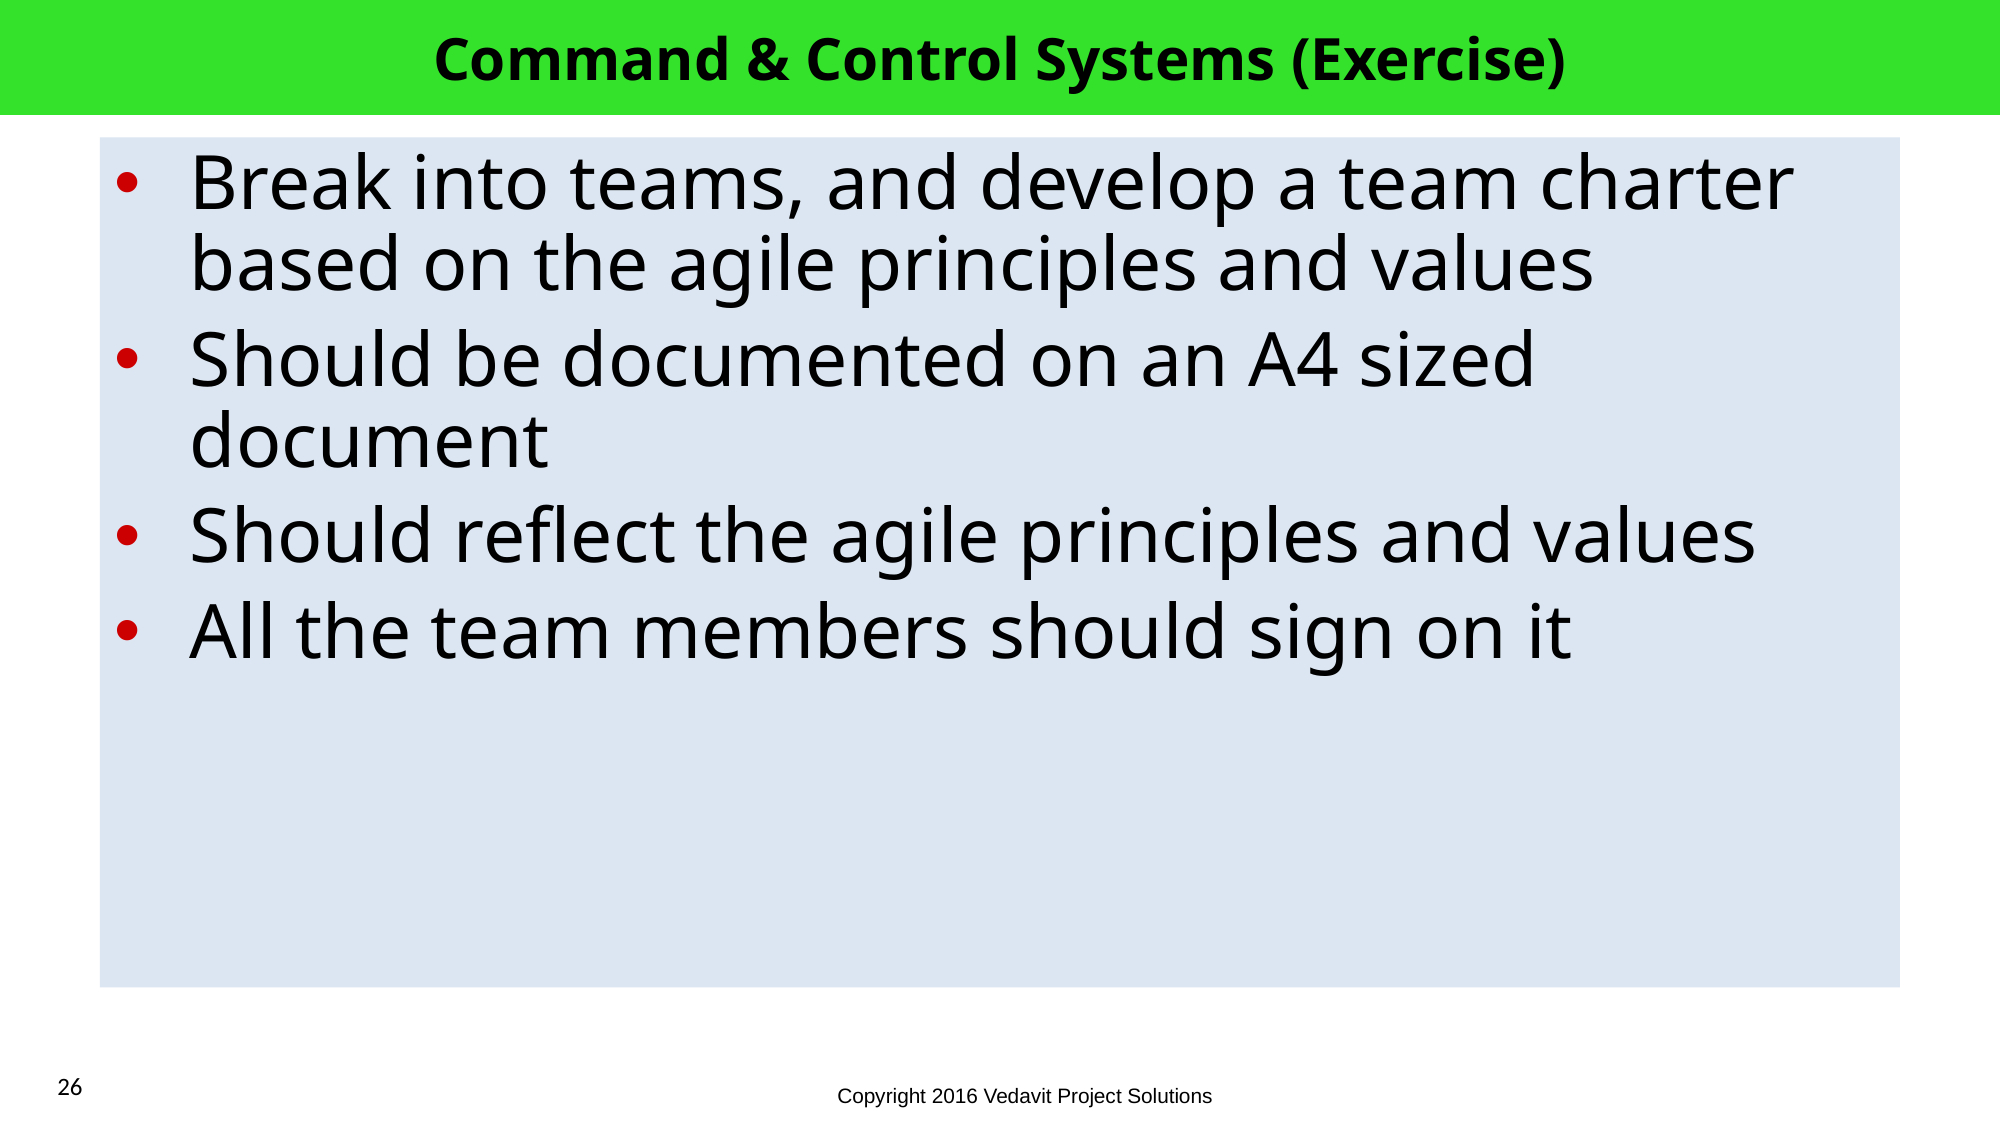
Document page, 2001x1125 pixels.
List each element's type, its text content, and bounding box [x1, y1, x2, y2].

list Break into teams, and develop a team charter based on the agile principles and values Should be documented on an A4 sized document Should reflect the agile principles and values All the team members should sign on it [99, 137, 1900, 988]
slide_number 26 [3, 1055, 137, 1116]
title Command & Control Systems (Exercise) [0, 0, 2000, 115]
